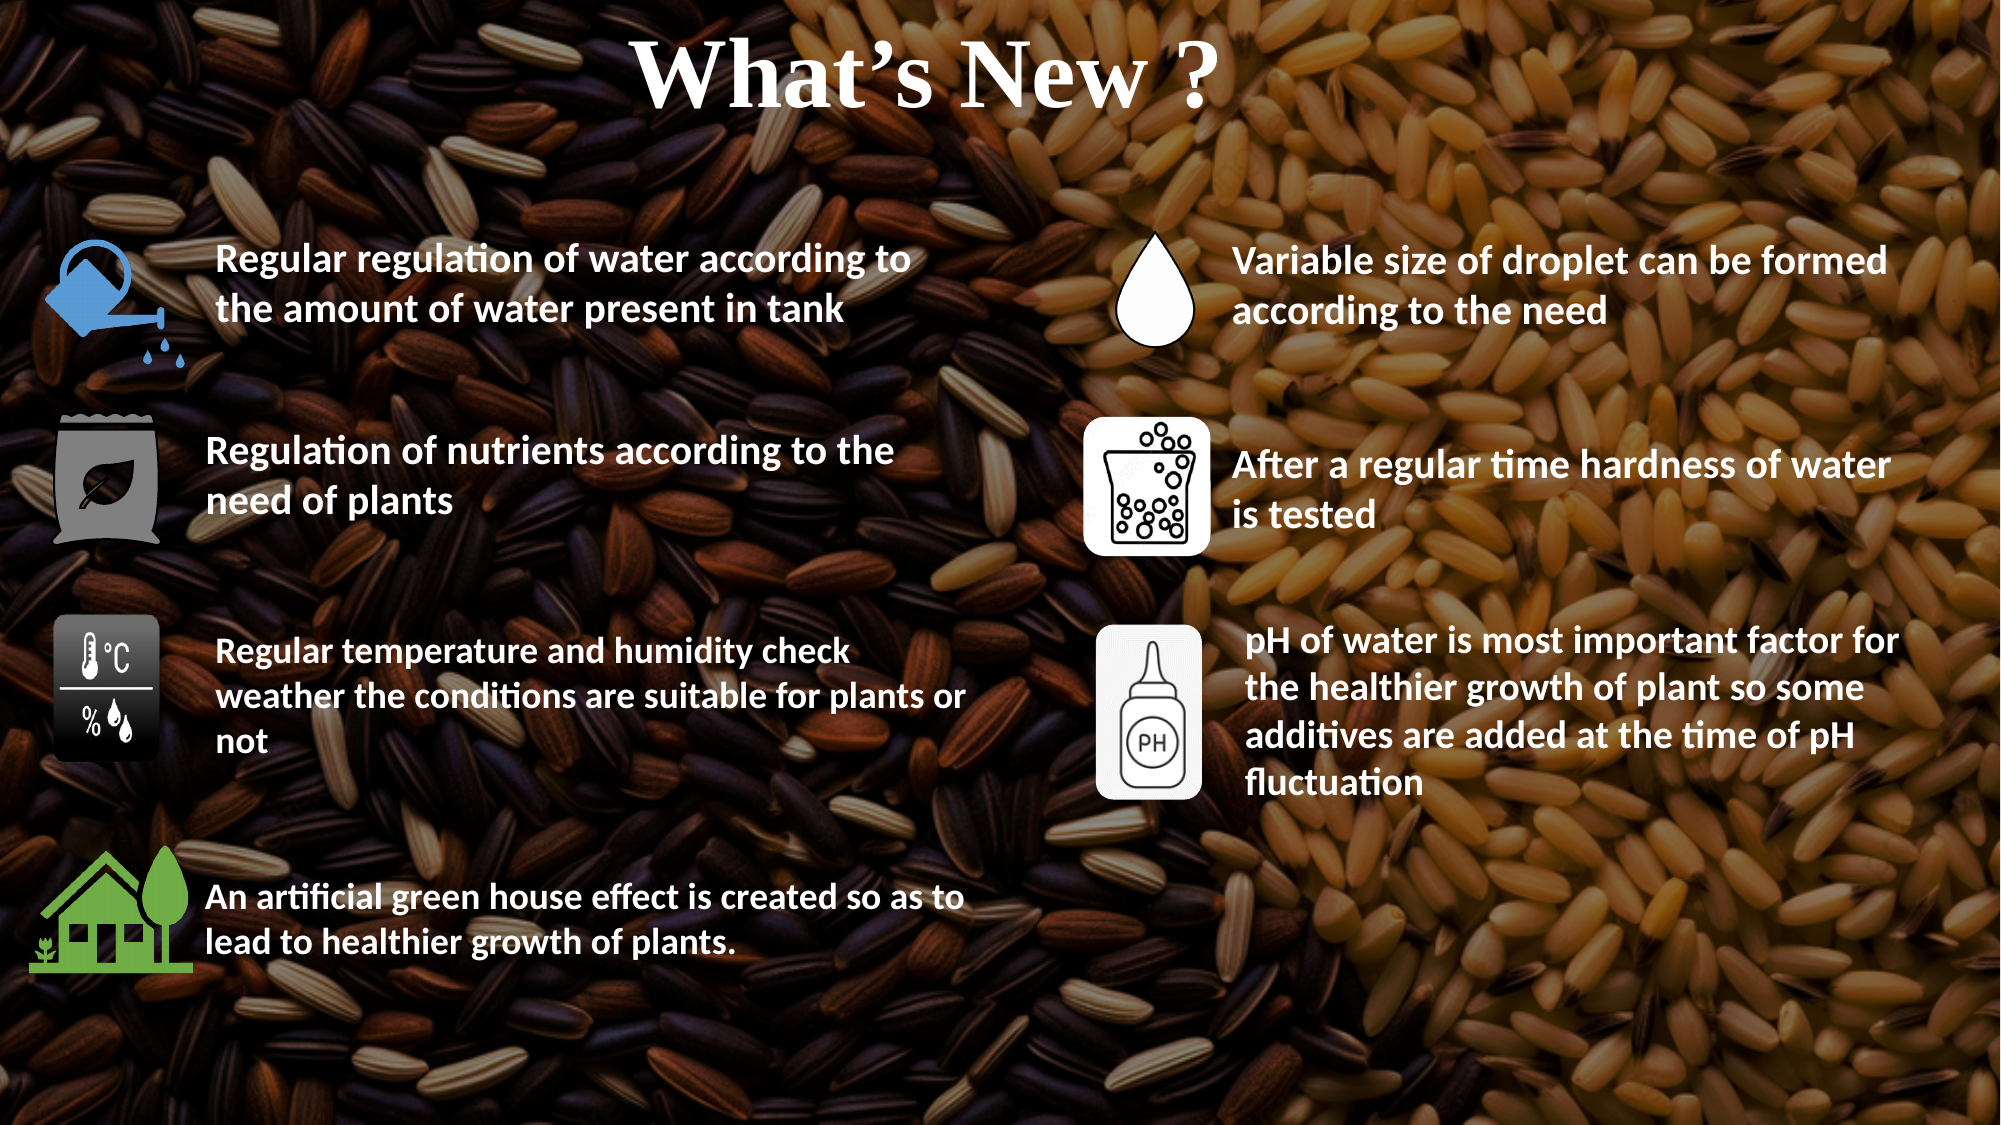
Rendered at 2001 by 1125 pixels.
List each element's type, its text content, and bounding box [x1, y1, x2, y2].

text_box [23, 824, 990, 1002]
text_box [1080, 217, 1945, 362]
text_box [28, 217, 990, 390]
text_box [1083, 416, 1916, 557]
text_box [11, 606, 990, 770]
text_box What’s New ? [612, 0, 1288, 135]
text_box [1095, 606, 1945, 814]
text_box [51, 412, 990, 546]
picture [0, 0, 2001, 1125]
